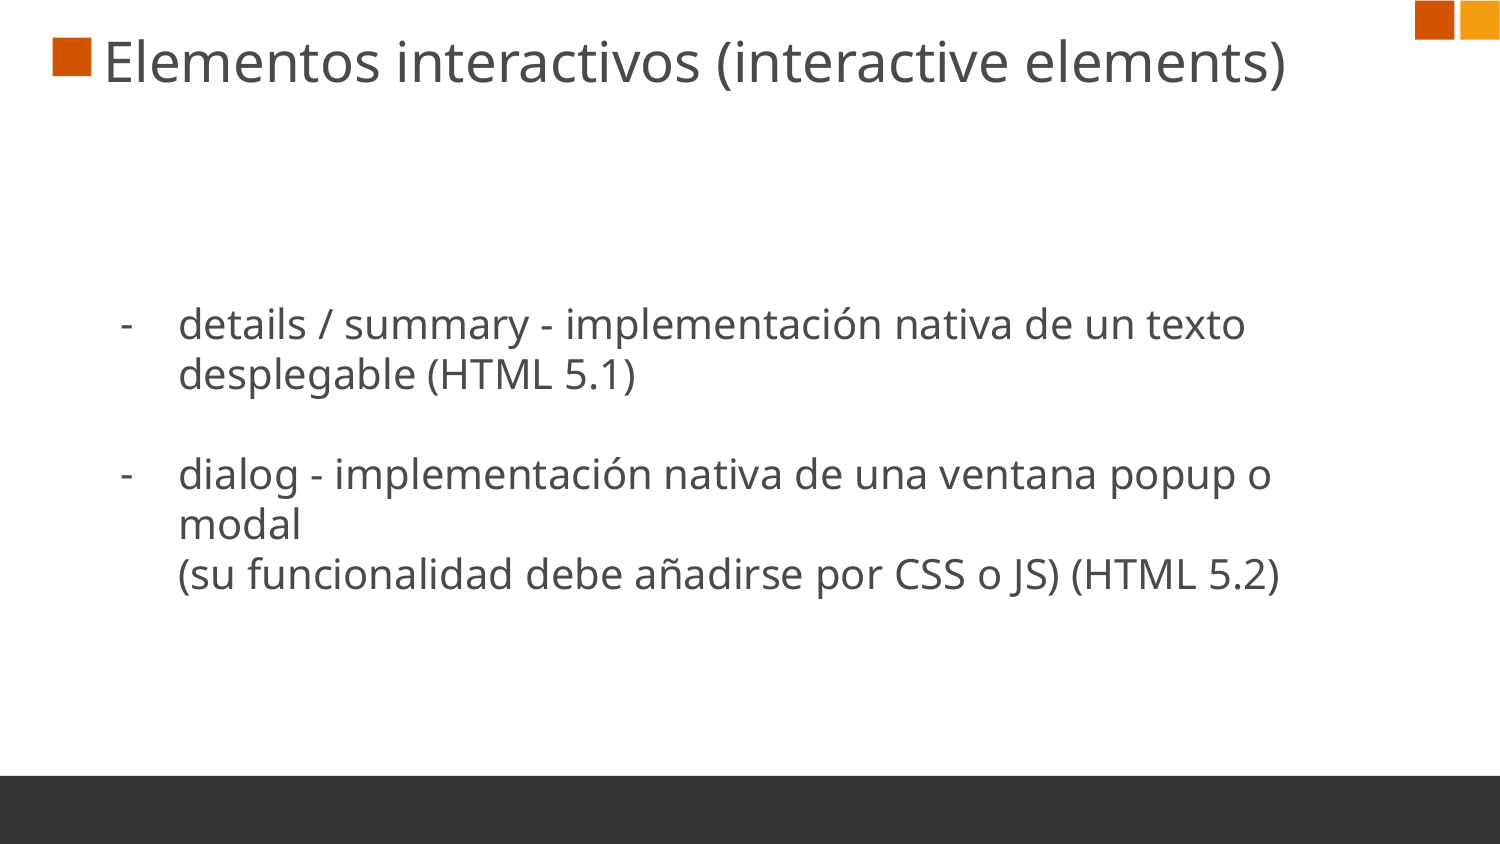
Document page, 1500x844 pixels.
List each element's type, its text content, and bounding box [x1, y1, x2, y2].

title Elementos interactivos (interactive elements) [94, 17, 1381, 107]
list details / summary - implementación nativa de un texto desplegable (HTML 5.1) dialog - implementación nativa de una ventana popup o modal (su funcionalidad debe añadirse por CSS o JS) (HTML 5.2) [94, 289, 1381, 608]
